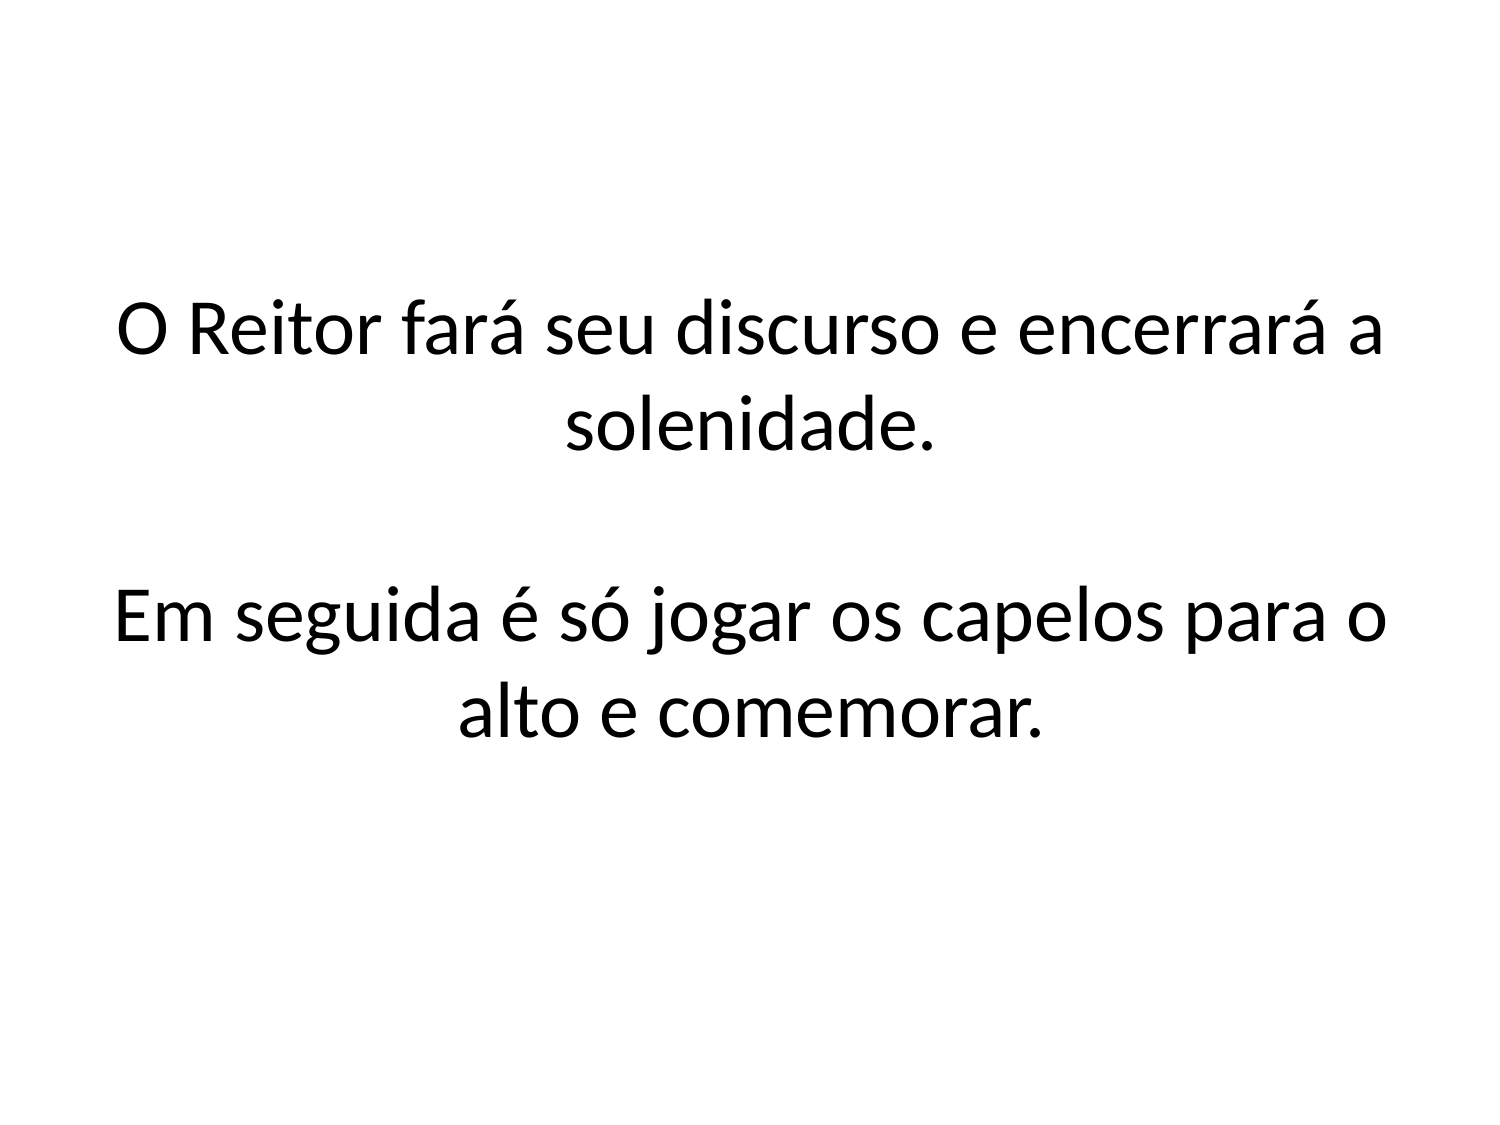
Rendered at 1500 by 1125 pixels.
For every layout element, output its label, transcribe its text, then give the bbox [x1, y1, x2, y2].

title O Reitor fará seu discurso e encerrará a solenidade. Em seguida é só jogar os capelos para o alto e comemorar. [76, 267, 1427, 761]
